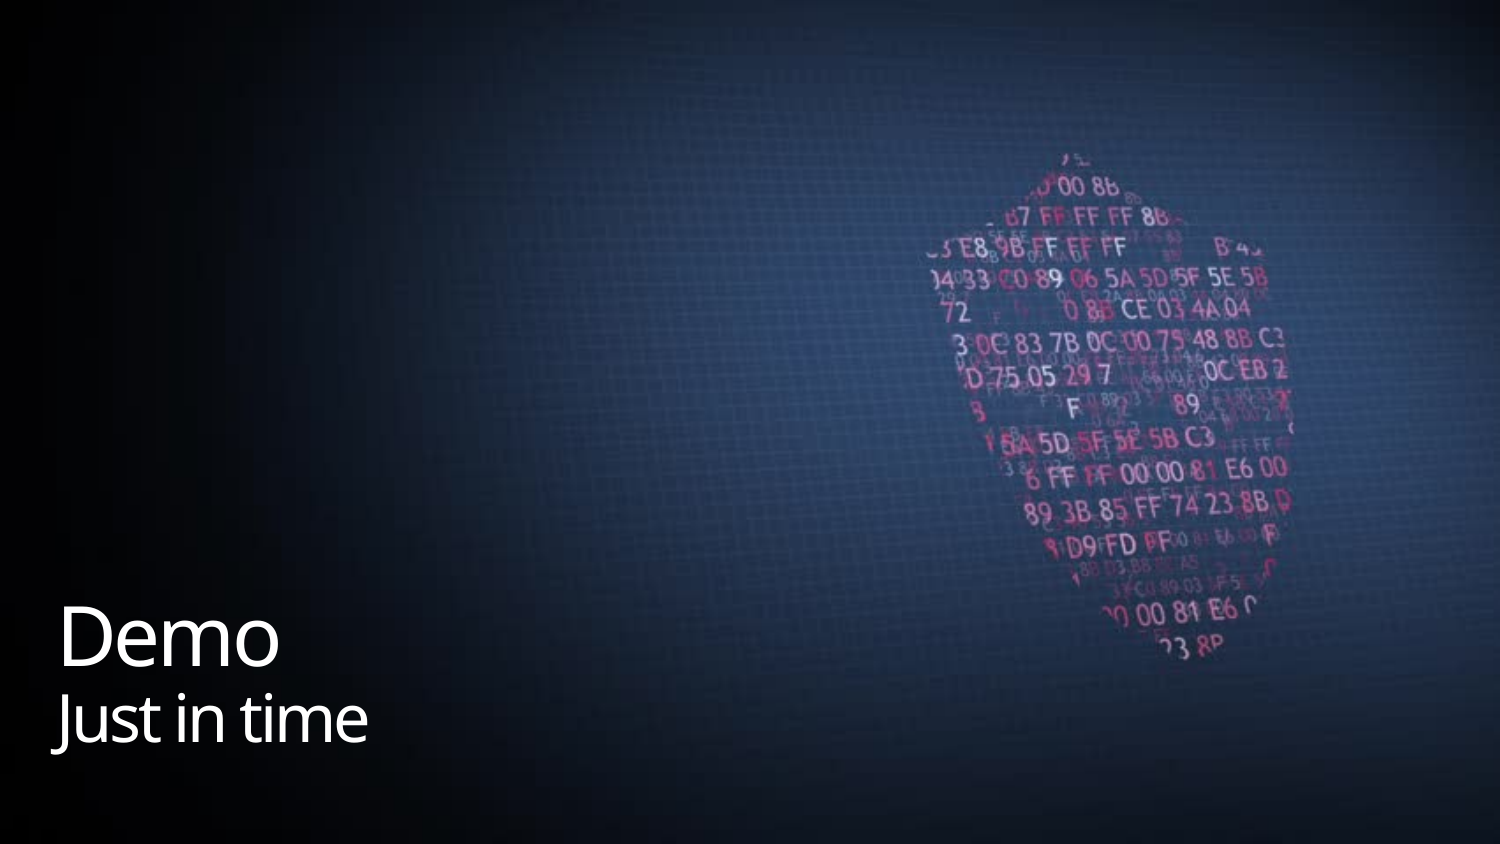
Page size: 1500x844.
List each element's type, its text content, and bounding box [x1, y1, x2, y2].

picture [0, 0, 1500, 844]
text_box Demo Just in time [41, 587, 1424, 764]
